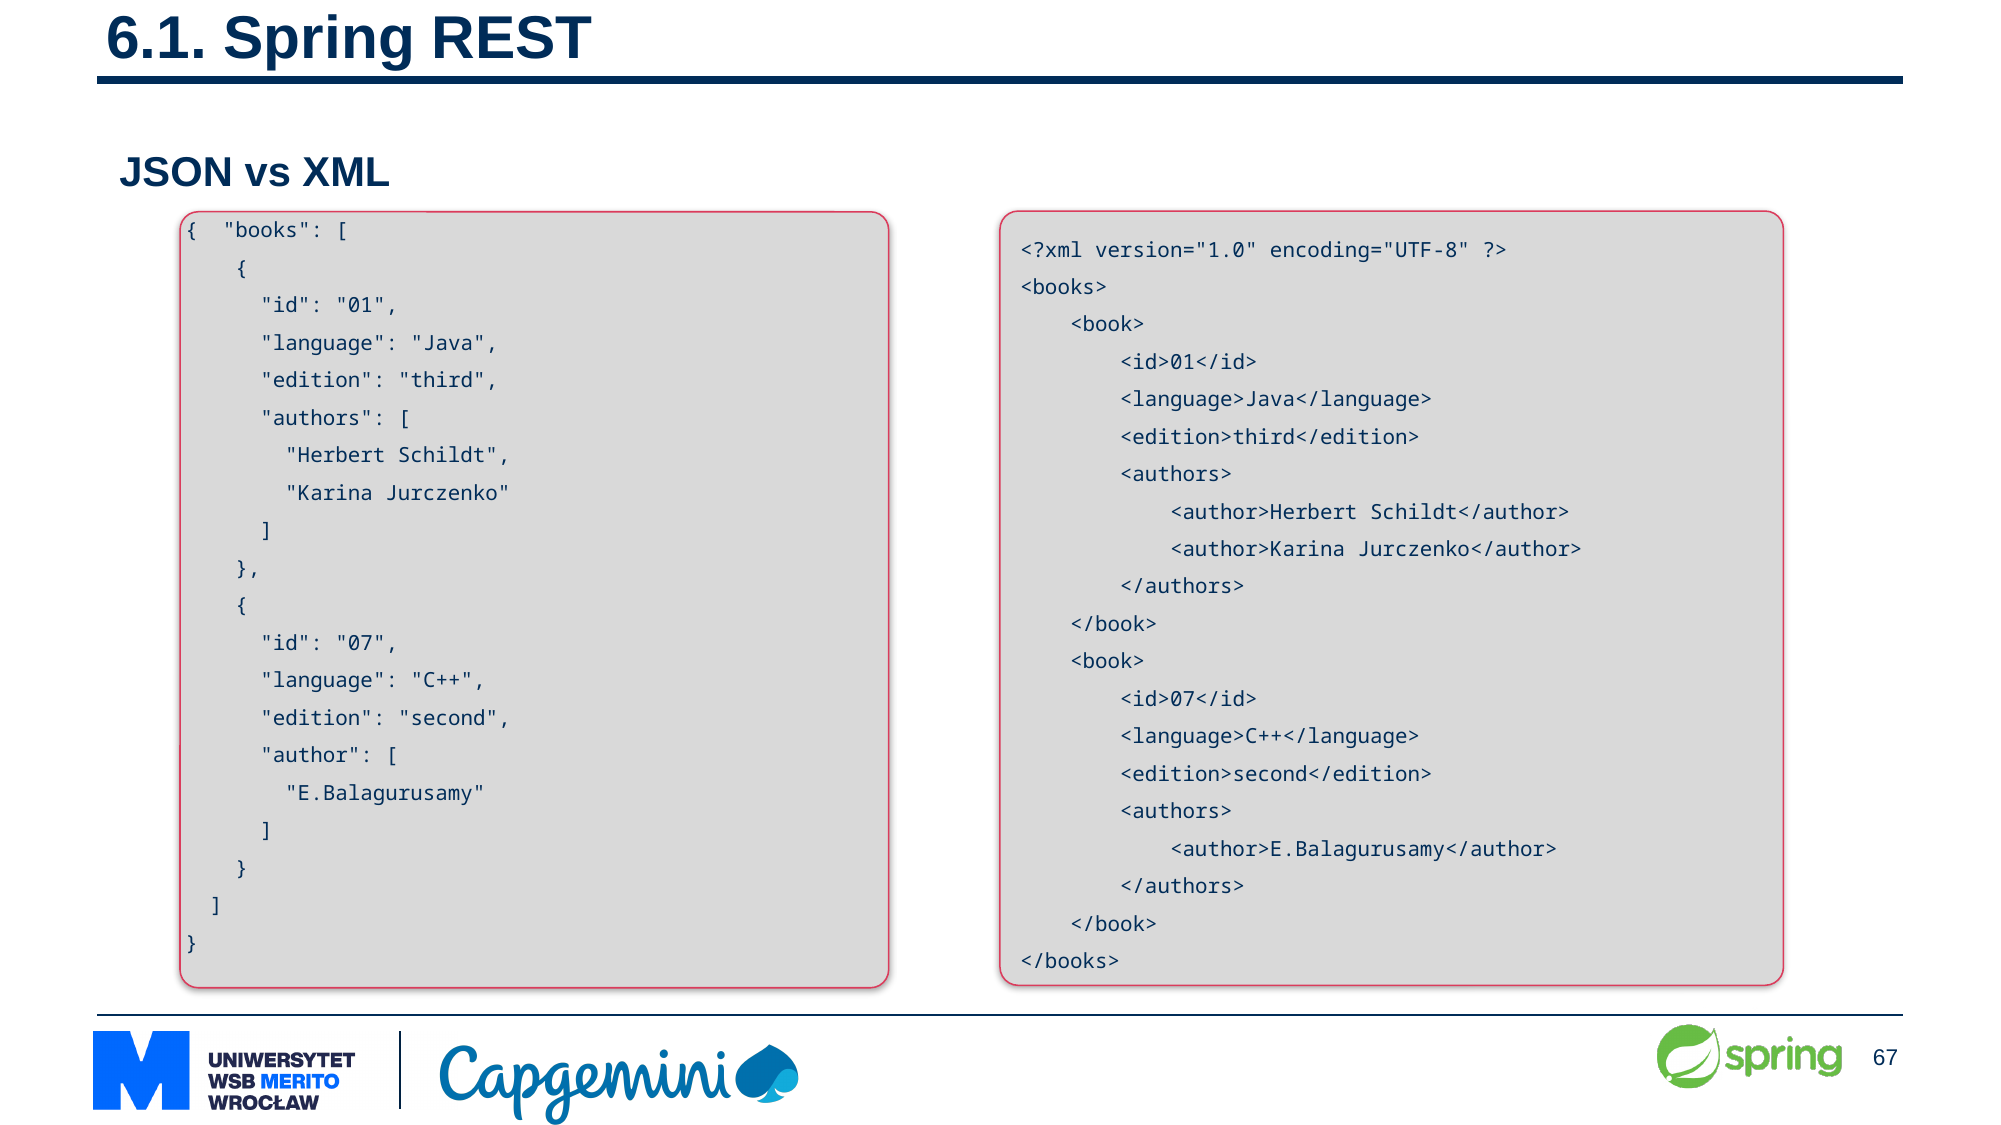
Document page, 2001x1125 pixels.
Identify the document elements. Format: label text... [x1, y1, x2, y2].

title 6.1. Spring REST [105, 6, 1822, 80]
picture [401, 962, 813, 1125]
picture [1650, 1006, 1847, 1107]
picture [93, 1030, 399, 1110]
slide_number 67 [1852, 1042, 1899, 1071]
text_box { "books": [ { "id": "01", "language": "Java", "edition": "third", "authors": [ "Herbert Schildt", "Karina Jurczenko" ] }, { "id": "07", "language": "C++", "edition": "second", "author": [ "E.Balagurusamy" ] } ] } [179, 210, 890, 989]
text_box <?xml version="1.0" encoding="UTF-8" ?> <books> <book> <id>01</id> <language>Java</language> <edition>third</edition> <authors> <author>Herbert Schildt</author> <author>Karina Jurczenko</author> </authors> </book> <book> <id>07</id> <language>C++</language> <edition>second</edition> <authors> <author>E.Balagurusamy</author> </authors> </book> </books> [999, 210, 1785, 987]
text_box JSON vs XML [104, 137, 1661, 202]
